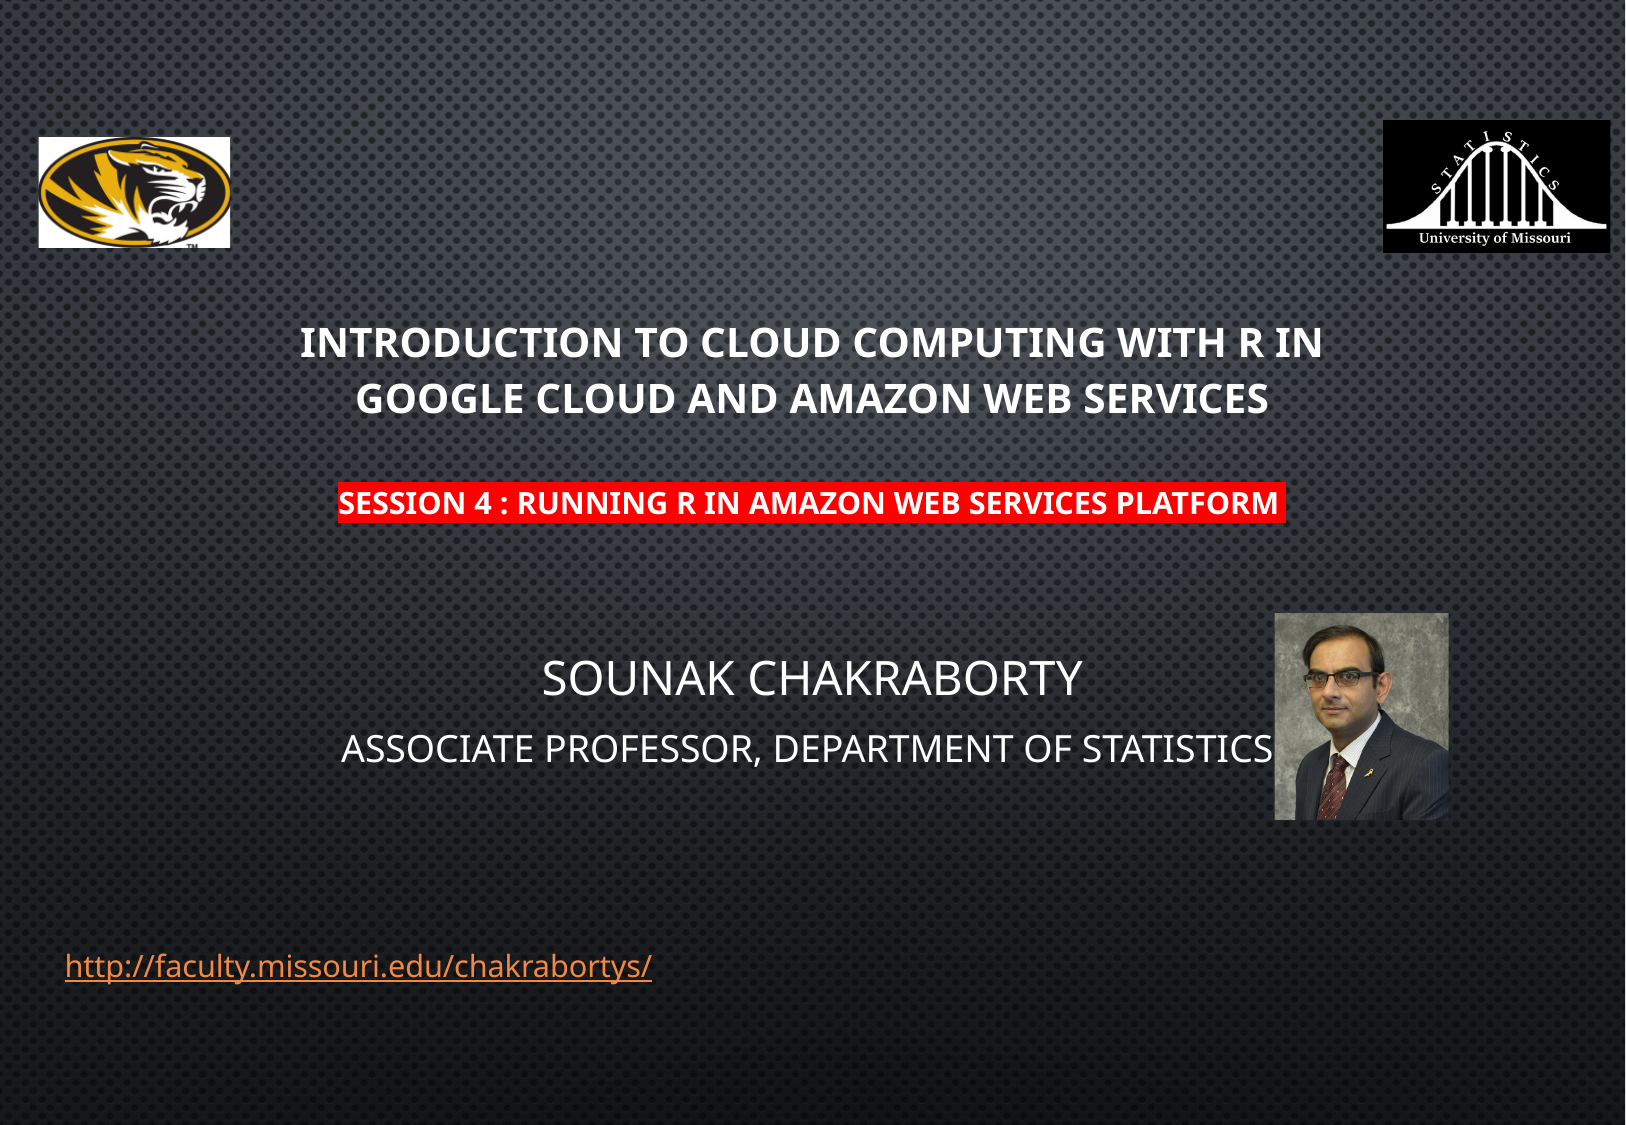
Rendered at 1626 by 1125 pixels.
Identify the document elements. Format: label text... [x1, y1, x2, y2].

subtitle Sounak Chakraborty Associate Professor, Department of Statistics [234, 640, 1391, 895]
title Introduction to Cloud Computing with R in Google Cloud and Amazon Web Services Session 4 : Running R in Amazon Web Services Platform [204, 230, 1421, 607]
picture [1382, 120, 1611, 254]
picture [38, 136, 231, 248]
text_box http://faculty.missouri.edu/chakrabortys/ [49, 939, 667, 997]
picture [1274, 612, 1449, 821]
